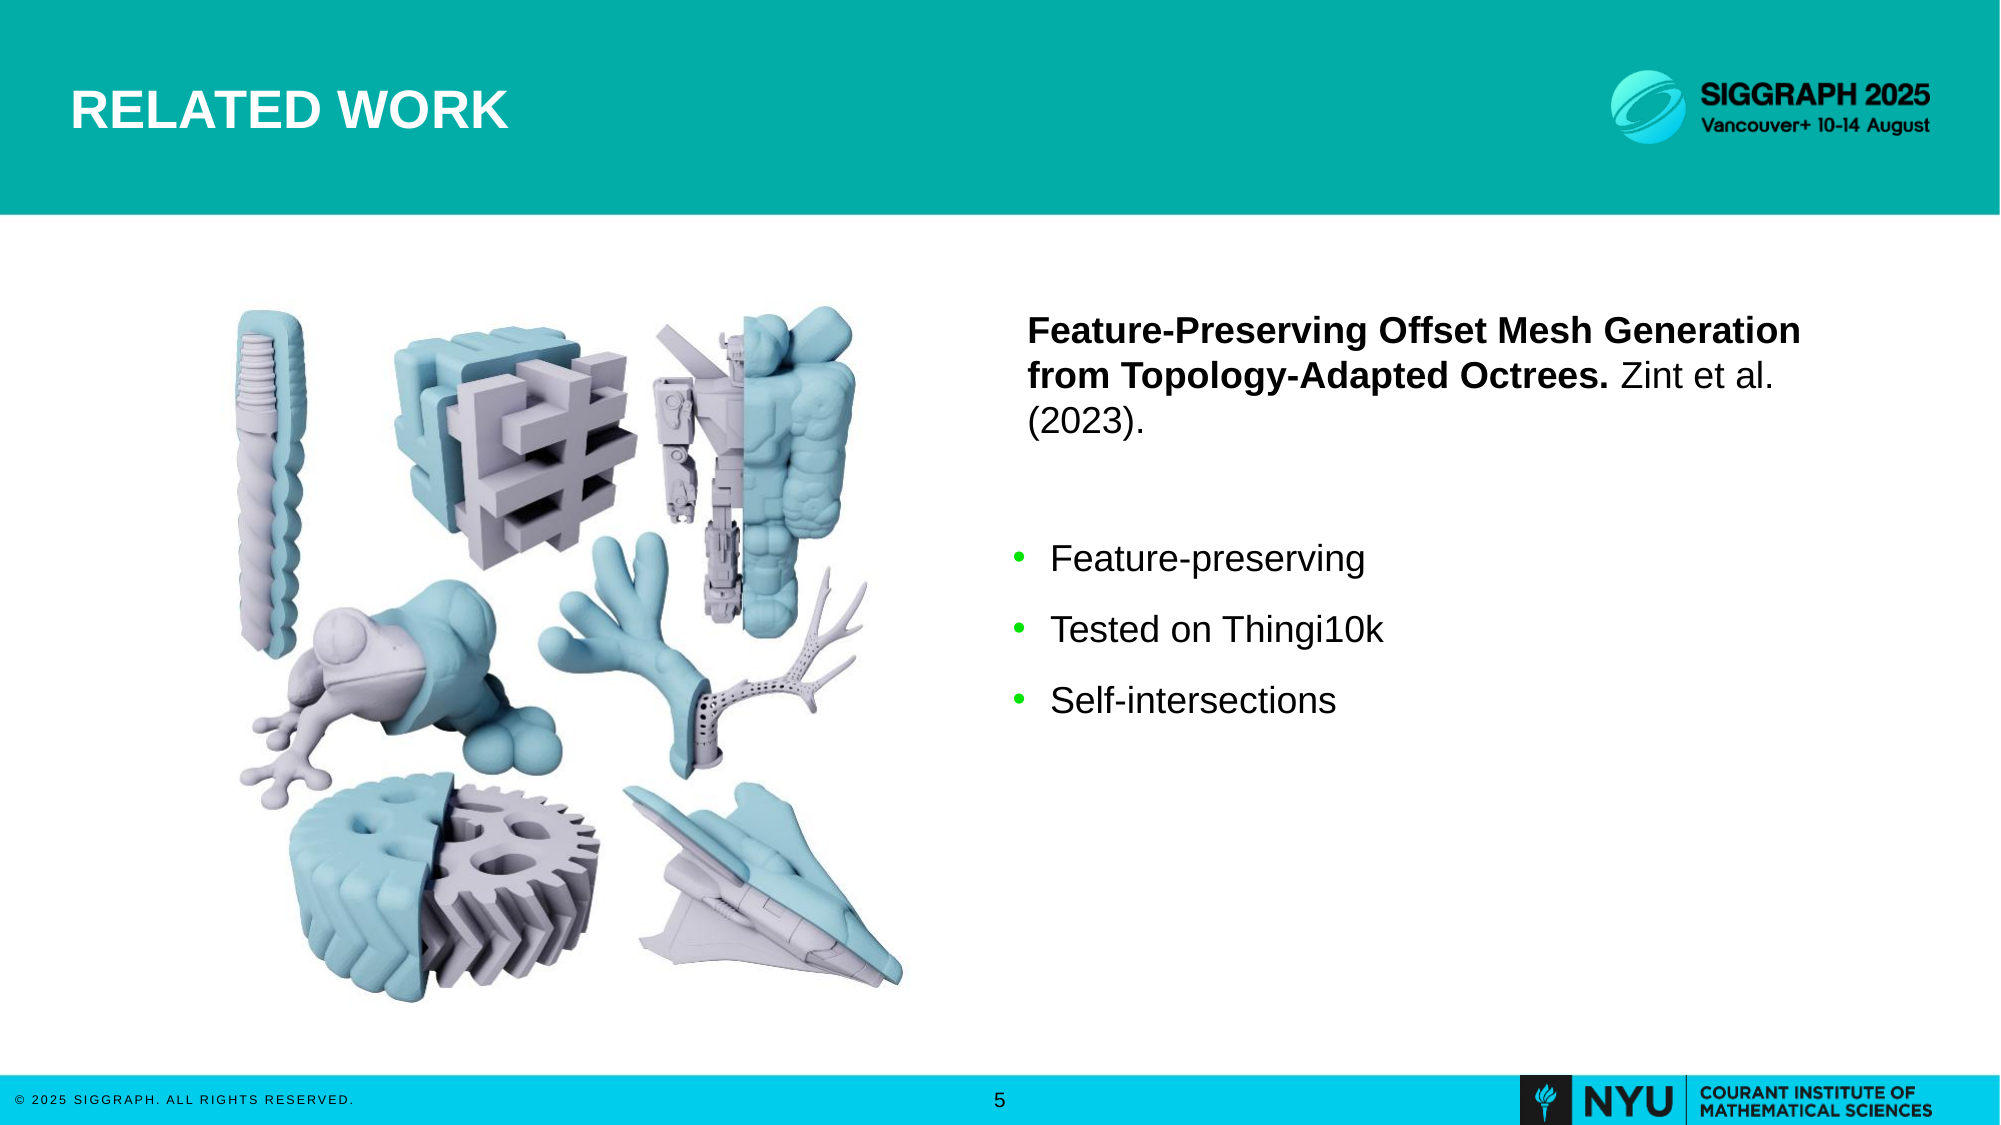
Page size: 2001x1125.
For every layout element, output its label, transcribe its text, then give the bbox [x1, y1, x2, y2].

slide_number 5 [774, 1073, 1225, 1125]
title Related Work [70, 0, 1392, 214]
picture [0, 0, 2000, 1125]
text_box © 2025 SIGGRAPH. All Rights Reserved. [0, 1074, 675, 1125]
text_box Feature-preserving Tested on Thingi10k Self-intersections [1012, 449, 1863, 1014]
text_box Feature-Preserving Offset Mesh Generation from Topology-Adapted Octrees. Zint et al. (2023). [1012, 298, 1863, 449]
